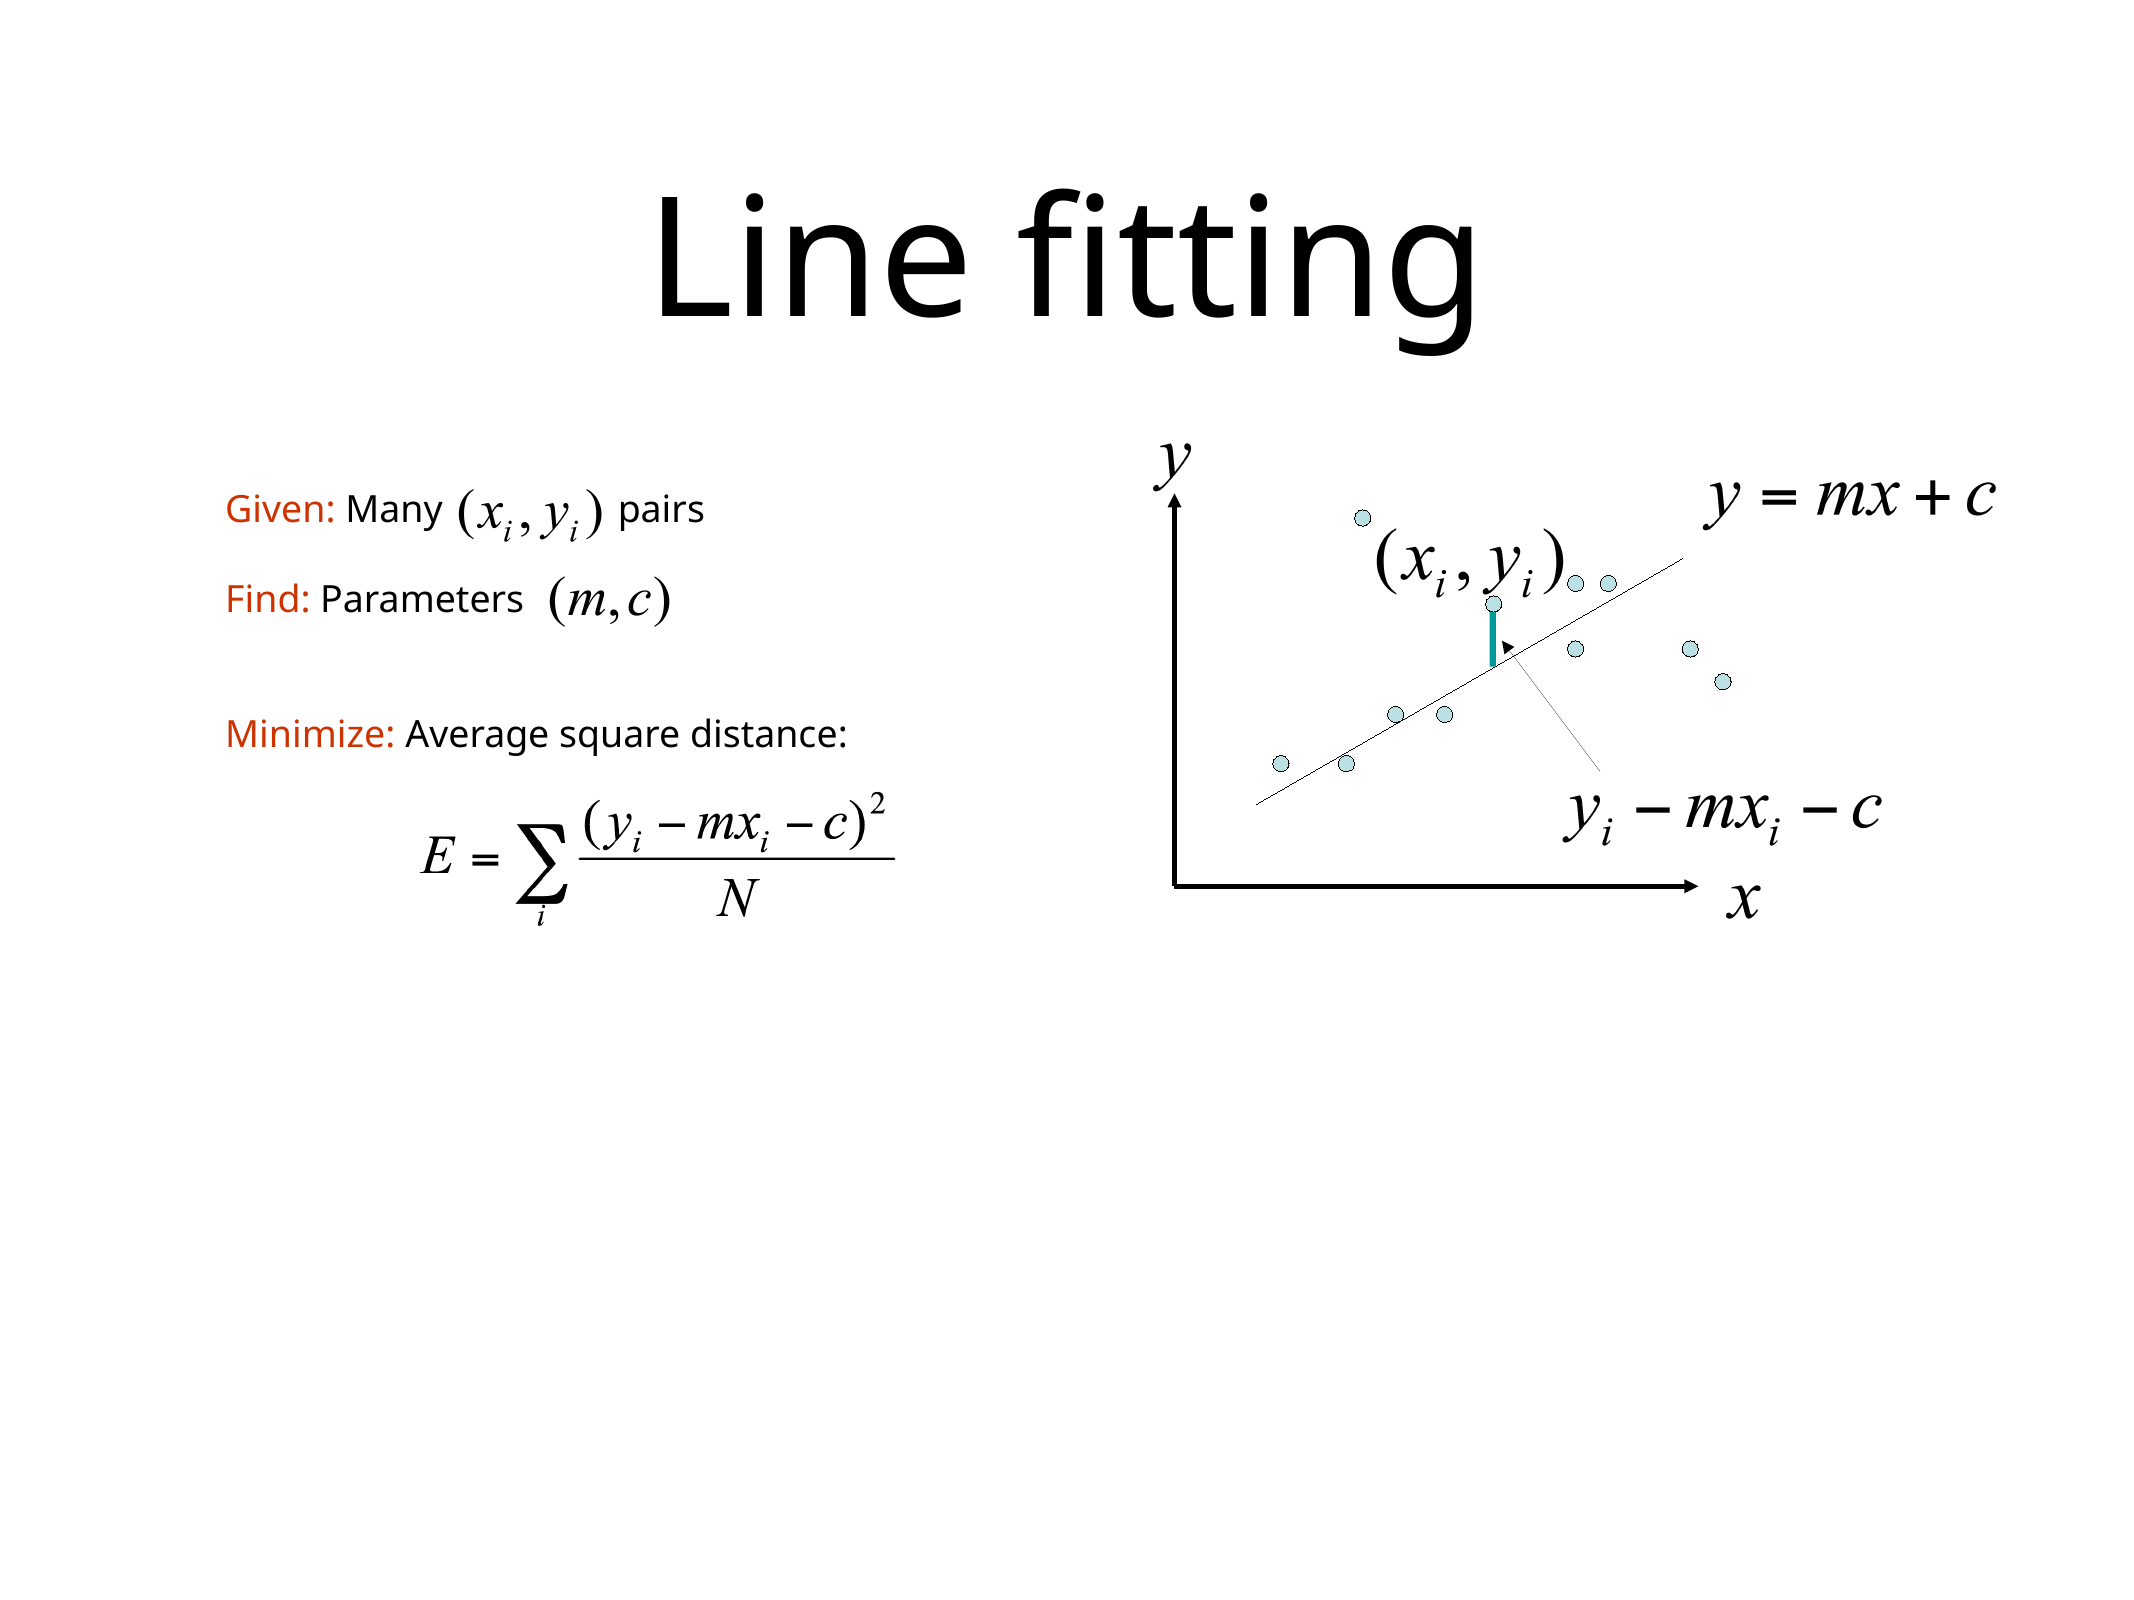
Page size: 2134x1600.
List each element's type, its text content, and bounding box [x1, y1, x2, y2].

text_box (Finite Accumulator Array Size) [446, 477, 544, 637]
title Line fitting [155, 72, 1978, 428]
picture [540, 563, 683, 638]
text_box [1141, 427, 2010, 936]
text_box (Finite Accumulator Array Size) [541, 477, 688, 641]
text_box Given: Many pairs Find: Parameters Minimize: Average square distance: Using: Note: [217, 477, 856, 1258]
picture [449, 472, 615, 555]
picture [410, 776, 906, 937]
